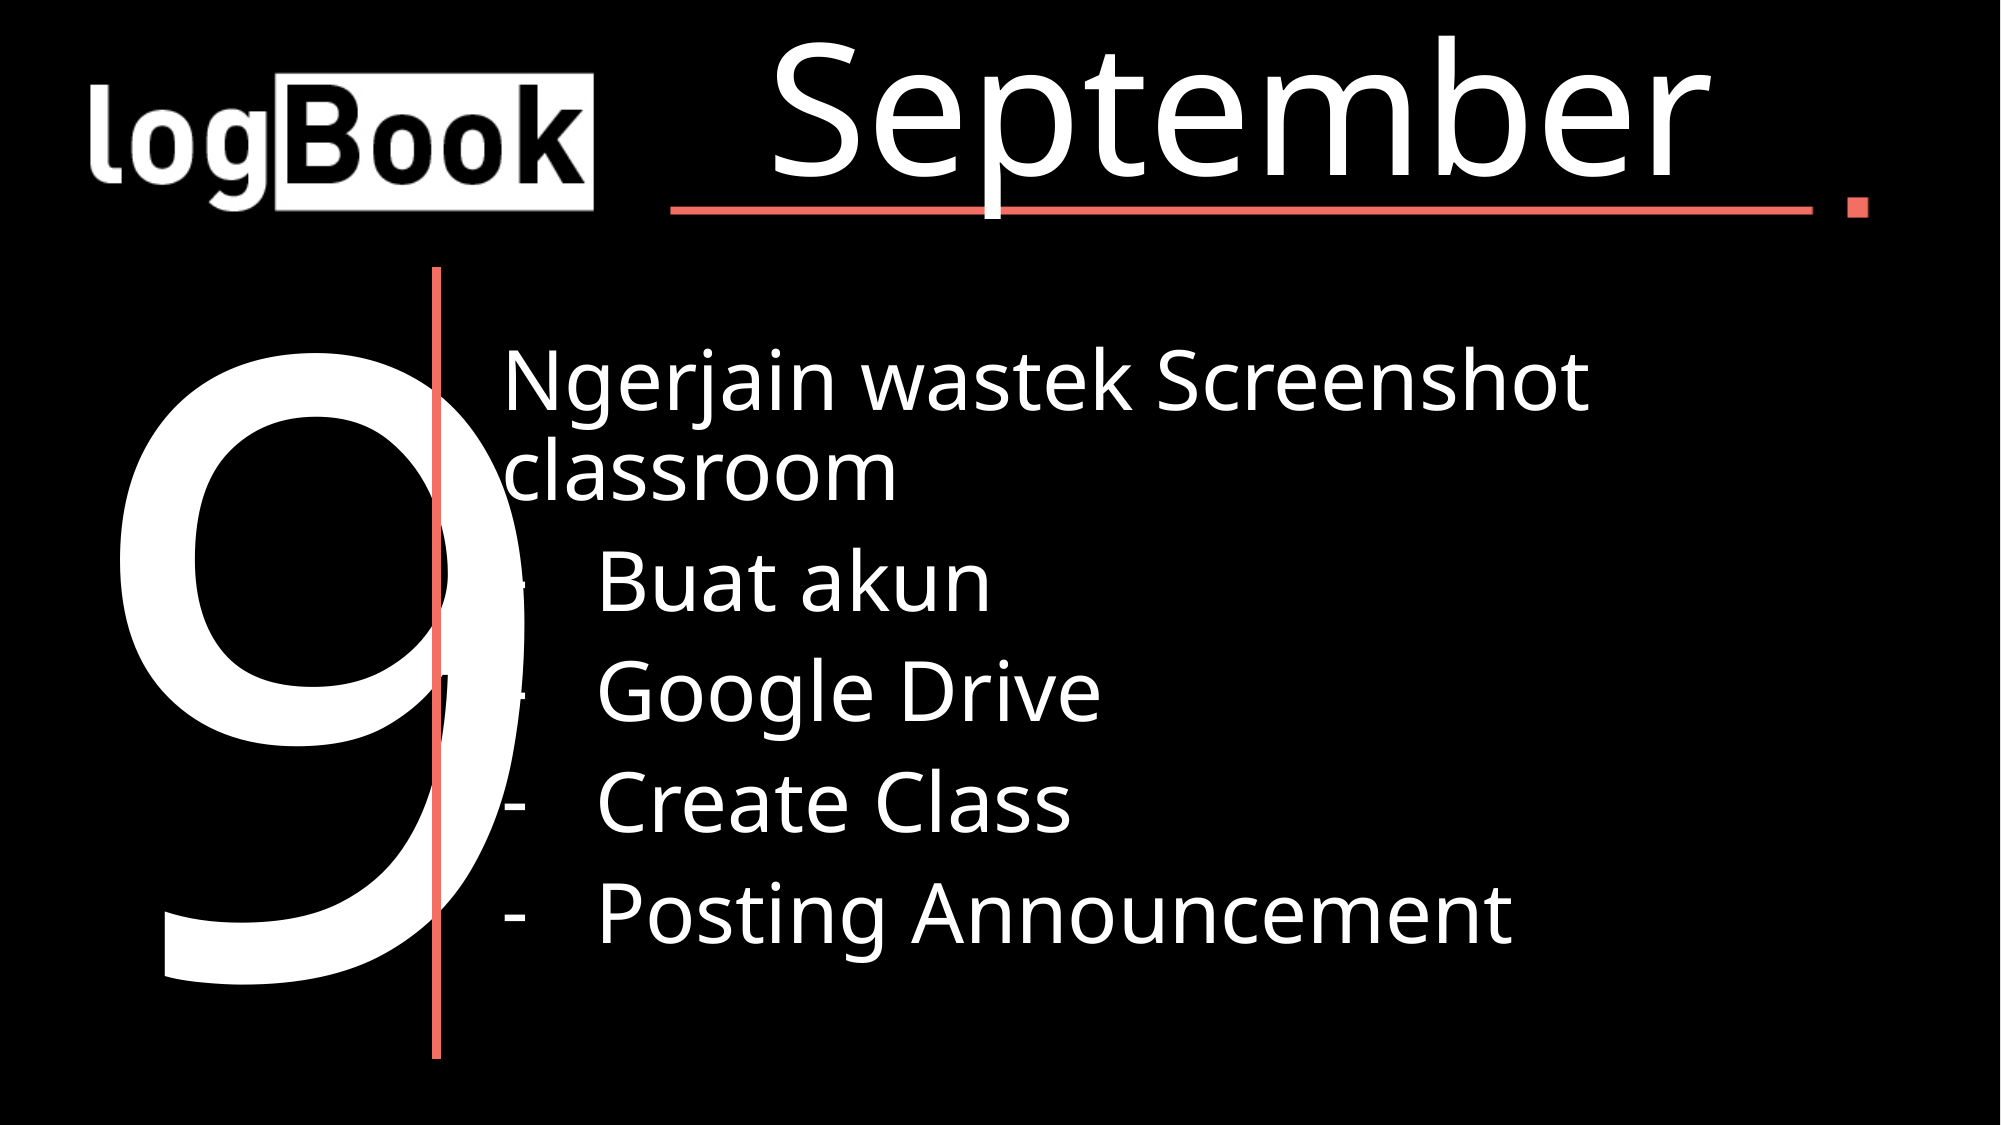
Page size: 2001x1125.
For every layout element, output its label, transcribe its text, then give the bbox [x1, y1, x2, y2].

subtitle September [670, 9, 1811, 268]
picture [0, 0, 2001, 1125]
text_box 9 [62, 270, 502, 1125]
text_box Ngerjain wastek Screenshot classroom Buat akun Google Drive Create Class Posting Announcement [486, 330, 1811, 1038]
